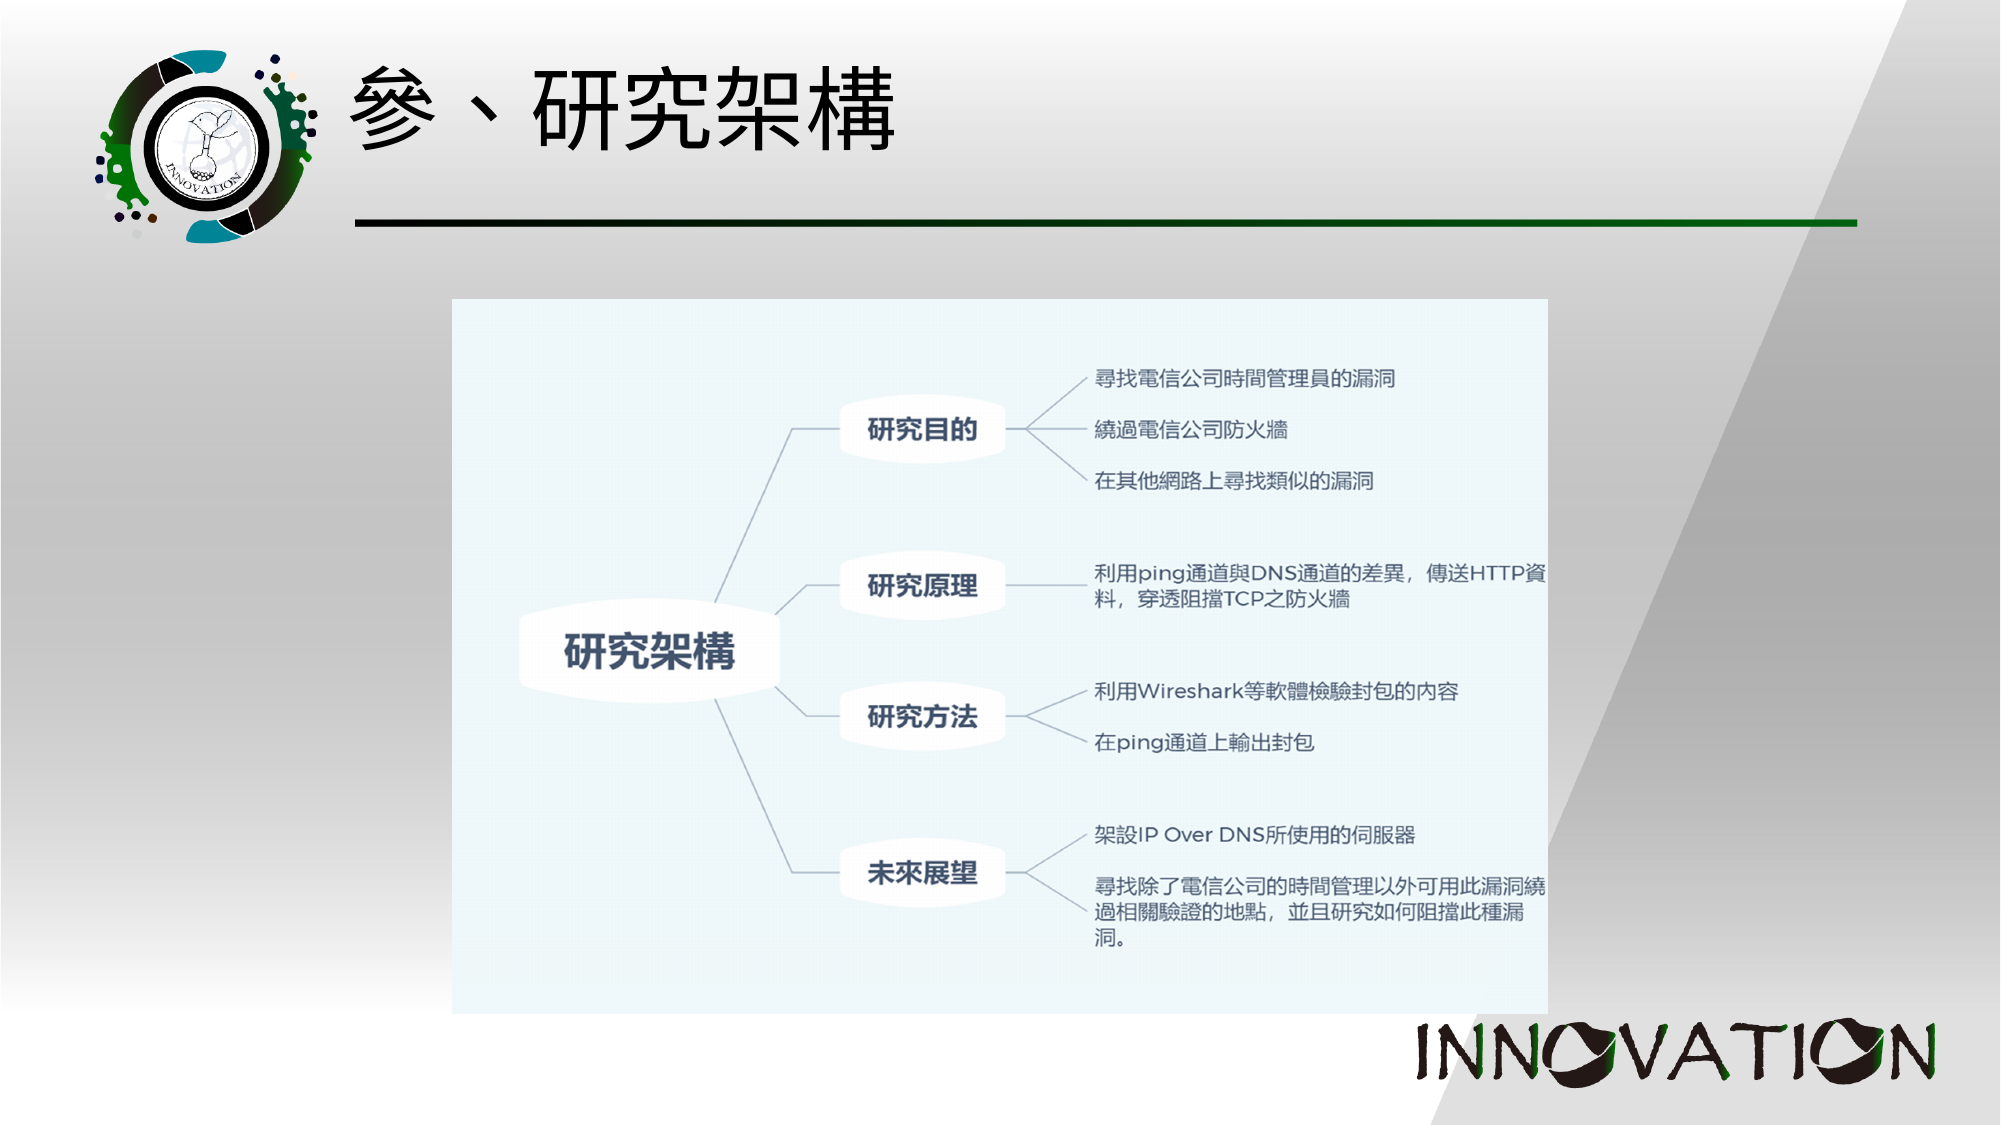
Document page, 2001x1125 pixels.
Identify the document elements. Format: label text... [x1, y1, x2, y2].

title 參、研究架構 [331, 59, 1863, 278]
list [452, 299, 1548, 1014]
picture [0, 0, 2001, 1125]
